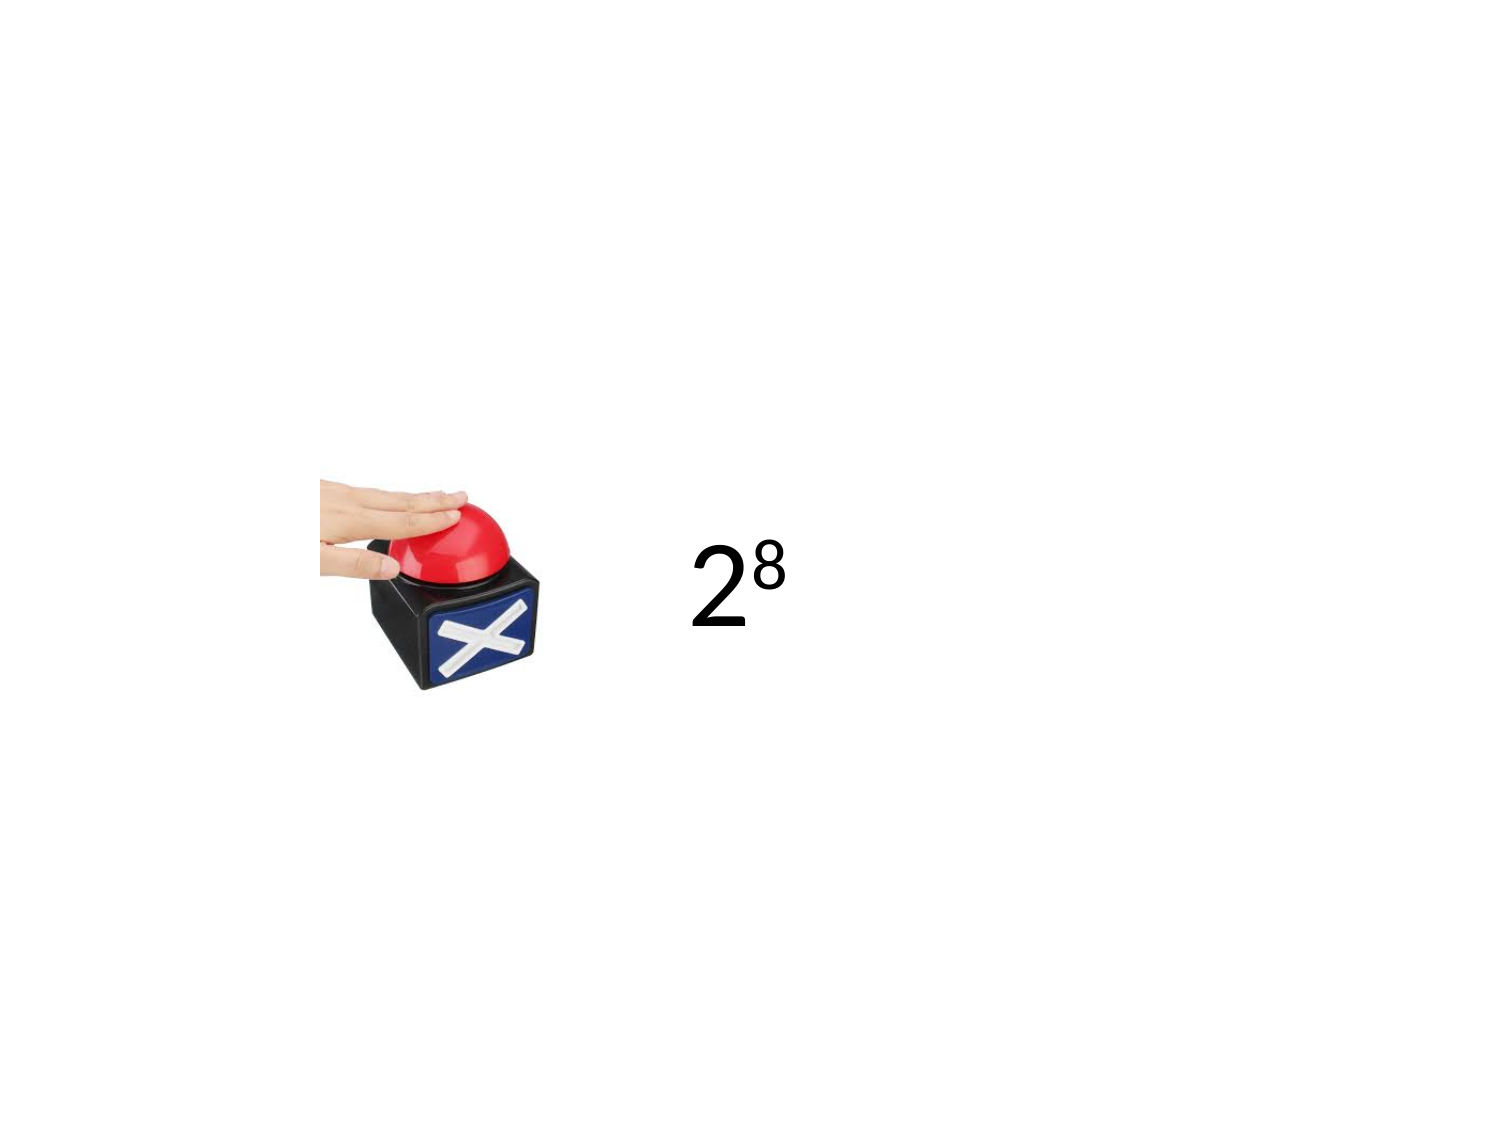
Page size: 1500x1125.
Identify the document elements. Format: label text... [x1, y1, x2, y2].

picture [320, 466, 561, 707]
text_box 28 [673, 494, 803, 660]
